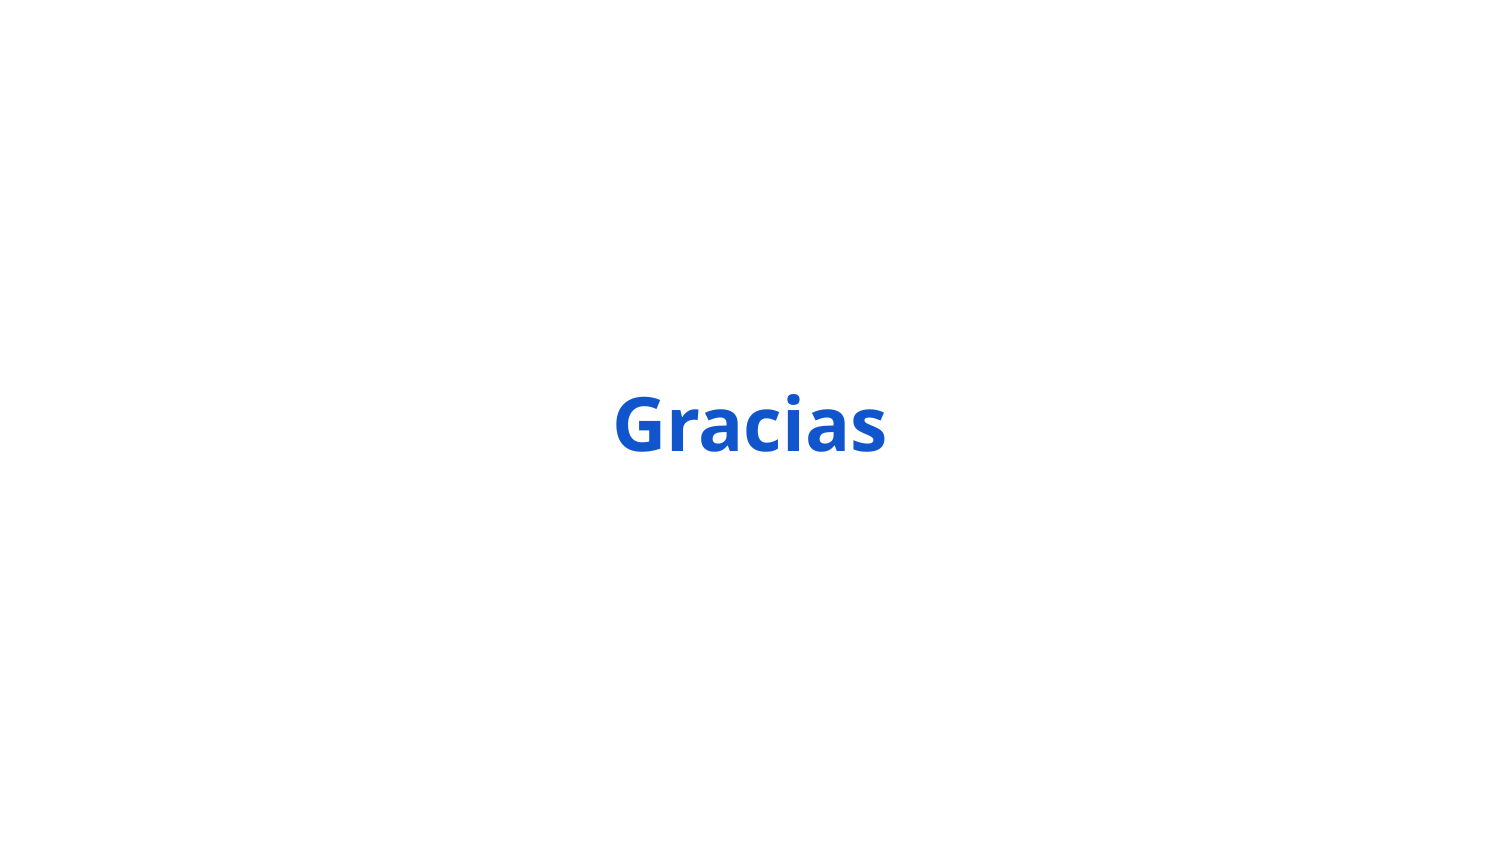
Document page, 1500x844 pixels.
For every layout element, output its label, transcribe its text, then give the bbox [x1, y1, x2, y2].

title Gracias [51, 352, 1449, 491]
